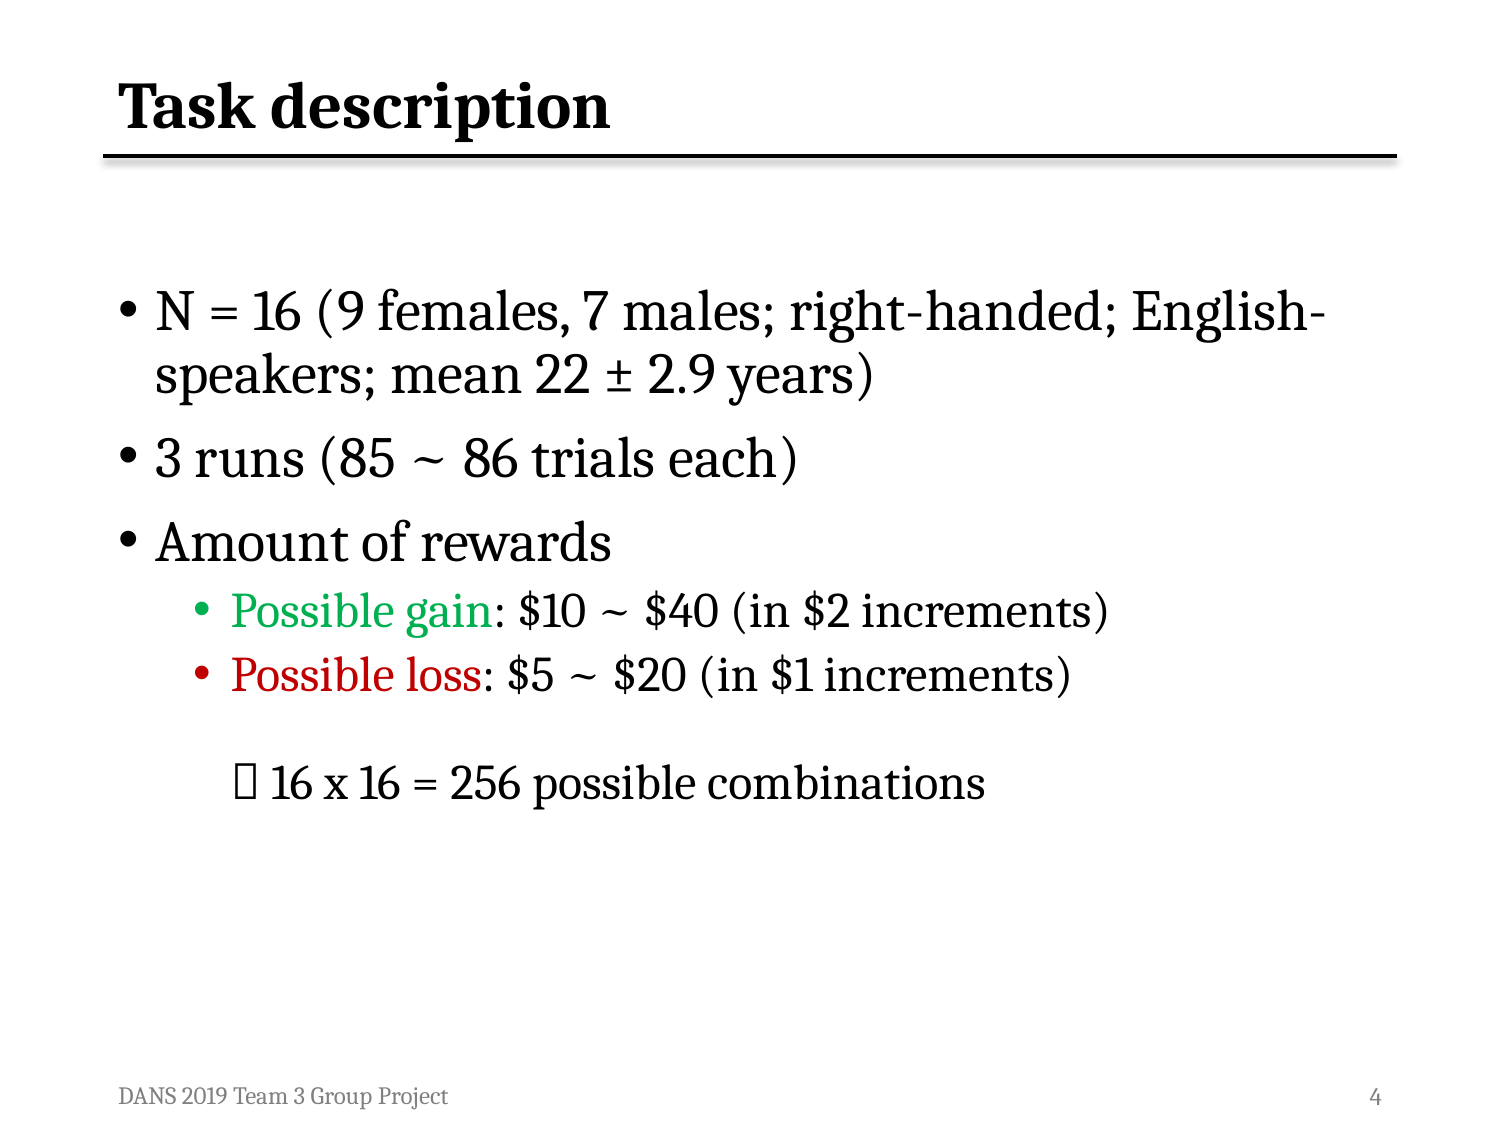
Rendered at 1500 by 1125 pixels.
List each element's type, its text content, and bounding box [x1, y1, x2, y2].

list N = 16 (9 females, 7 males; right-handed; English-speakers; mean 22 ± 2.9 years) 3 runs (85 ~ 86 trials each) Amount of rewards Possible gain: $10 ~ $40 (in $2 increments) Possible loss: $5 ~ $20 (in $1 increments)  16 x 16 = 256 possible combinations [103, 205, 1397, 969]
footer DANS 2019 Team 3 Group Project [103, 1064, 1041, 1125]
title Task description [103, 59, 1397, 155]
slide_number 4 [1224, 1065, 1397, 1125]
